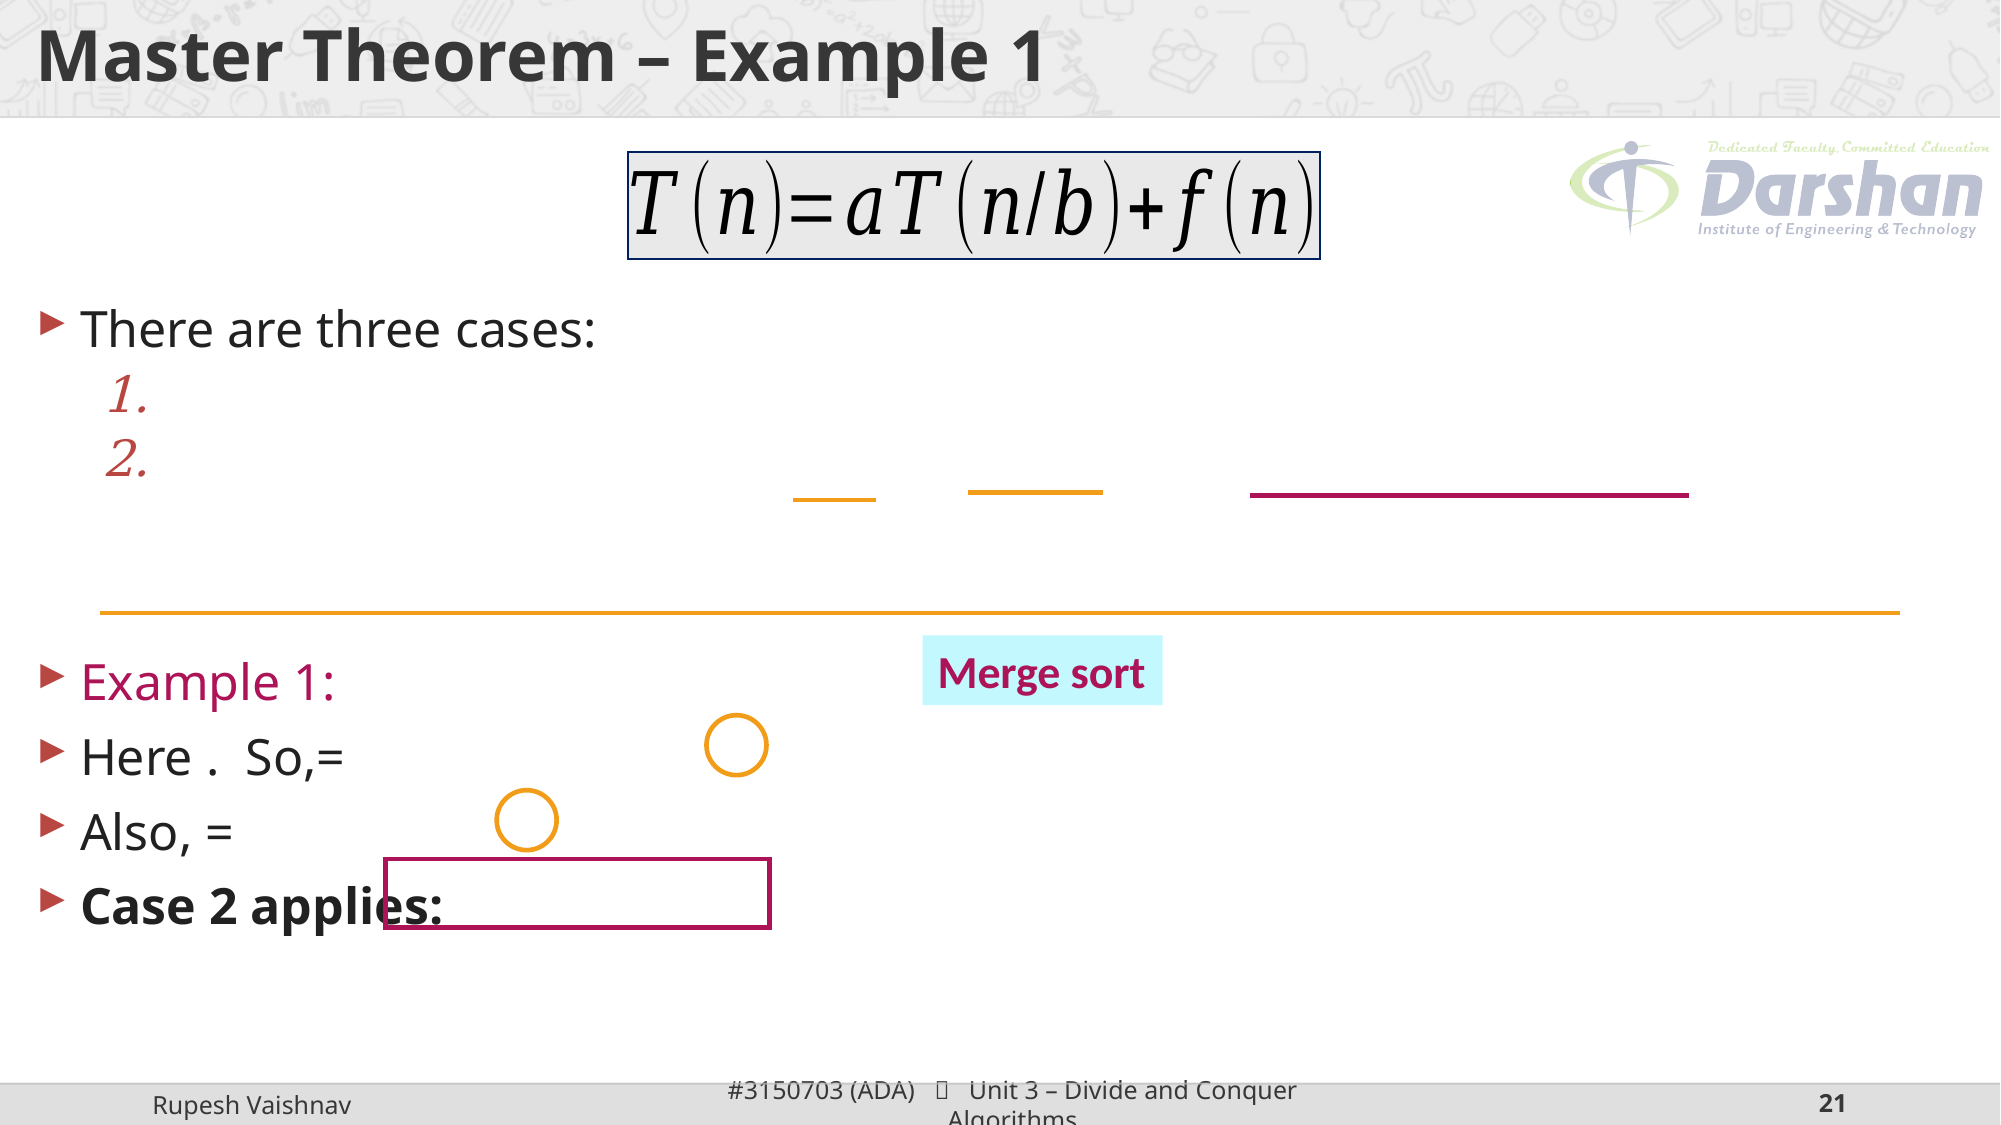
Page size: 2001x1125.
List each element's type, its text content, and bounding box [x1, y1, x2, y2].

text_box [495, 789, 558, 852]
text_box Merge sort [922, 635, 1163, 706]
text_box [705, 714, 768, 777]
text_box Merge [1570, 141, 1990, 238]
text_box [385, 858, 770, 929]
title Master Theorem – Example 1 [0, 0, 2000, 117]
